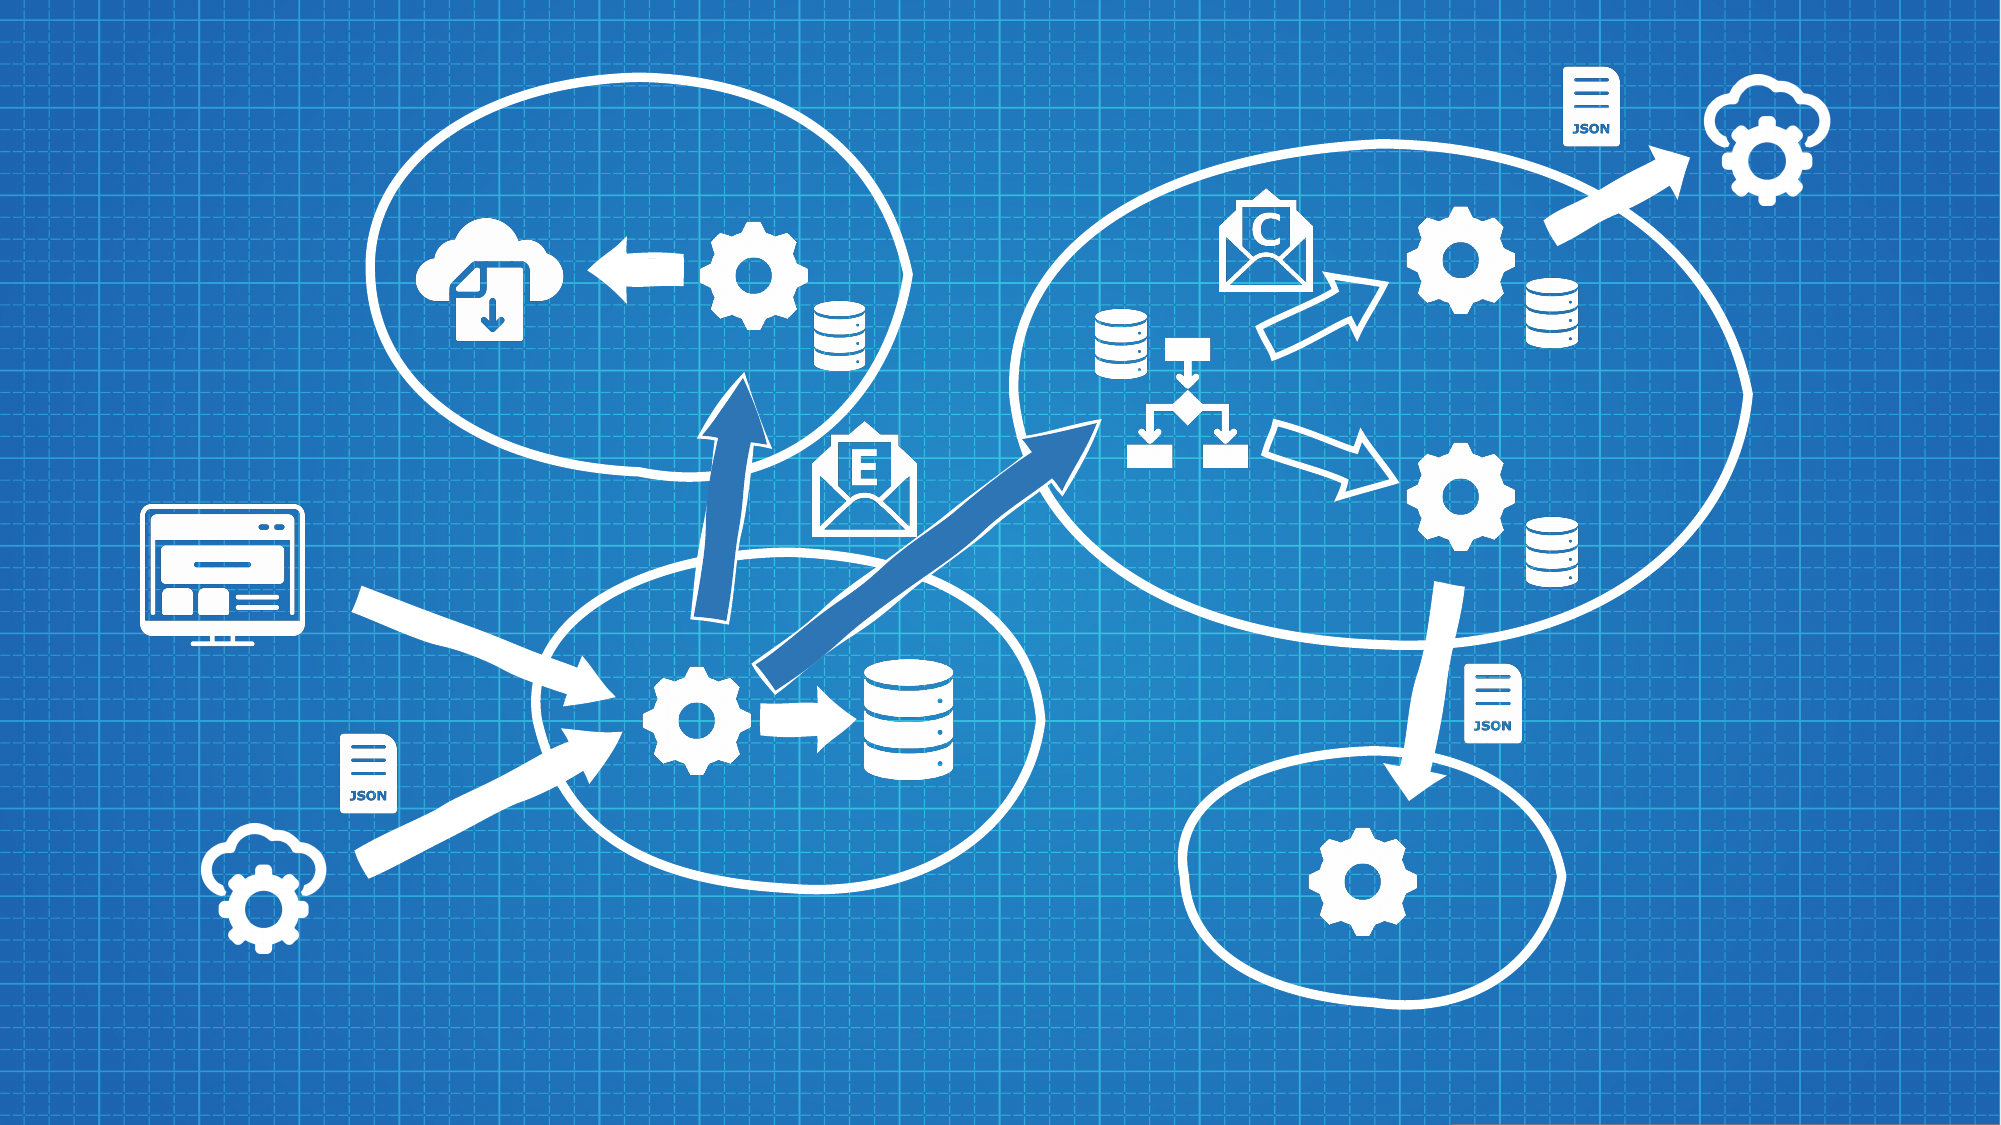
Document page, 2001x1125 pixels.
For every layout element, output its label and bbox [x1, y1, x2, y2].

text_box [692, 376, 769, 623]
picture [397, 187, 582, 372]
picture [1544, 59, 1639, 154]
picture [832, 644, 984, 795]
text_box [354, 588, 612, 704]
text_box [356, 730, 620, 877]
picture [1445, 656, 1541, 751]
text_box [1263, 421, 1385, 499]
picture [320, 726, 416, 821]
picture [678, 200, 883, 380]
text_box [1258, 274, 1385, 359]
picture [139, 492, 305, 658]
picture [1385, 184, 1596, 357]
picture [1219, 188, 1314, 292]
text_box [0, 0, 2000, 1125]
picture [1287, 806, 1438, 957]
picture [621, 645, 772, 796]
picture [1701, 74, 1833, 206]
text_box [1546, 148, 1688, 244]
picture [197, 823, 329, 954]
picture [1385, 421, 1596, 596]
text_box [1387, 583, 1463, 799]
picture [812, 421, 917, 537]
picture [1077, 300, 1263, 478]
text_box [772, 421, 1099, 693]
